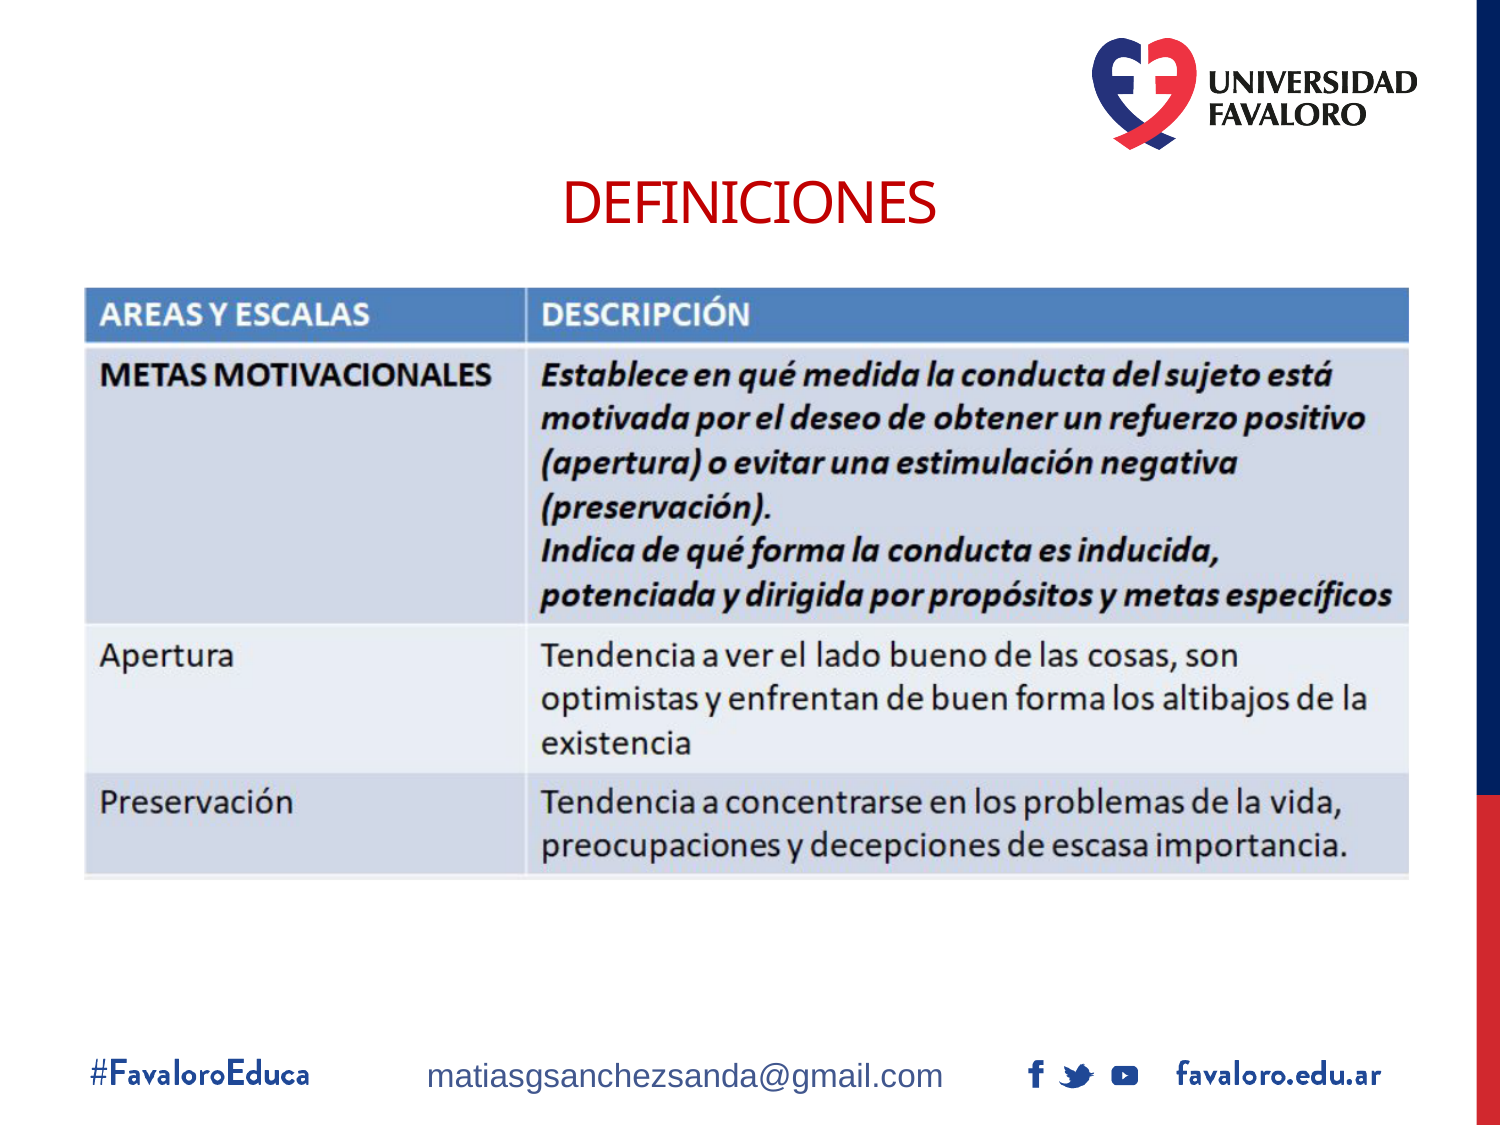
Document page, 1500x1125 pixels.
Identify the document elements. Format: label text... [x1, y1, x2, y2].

picture [68, 269, 1432, 894]
picture [1092, 38, 1417, 150]
picture [1014, 1041, 1388, 1100]
picture [76, 1035, 322, 1106]
text_box matiasgsanchezsanda@gmail.com [419, 1046, 953, 1102]
title Definiciones [111, 129, 1388, 263]
